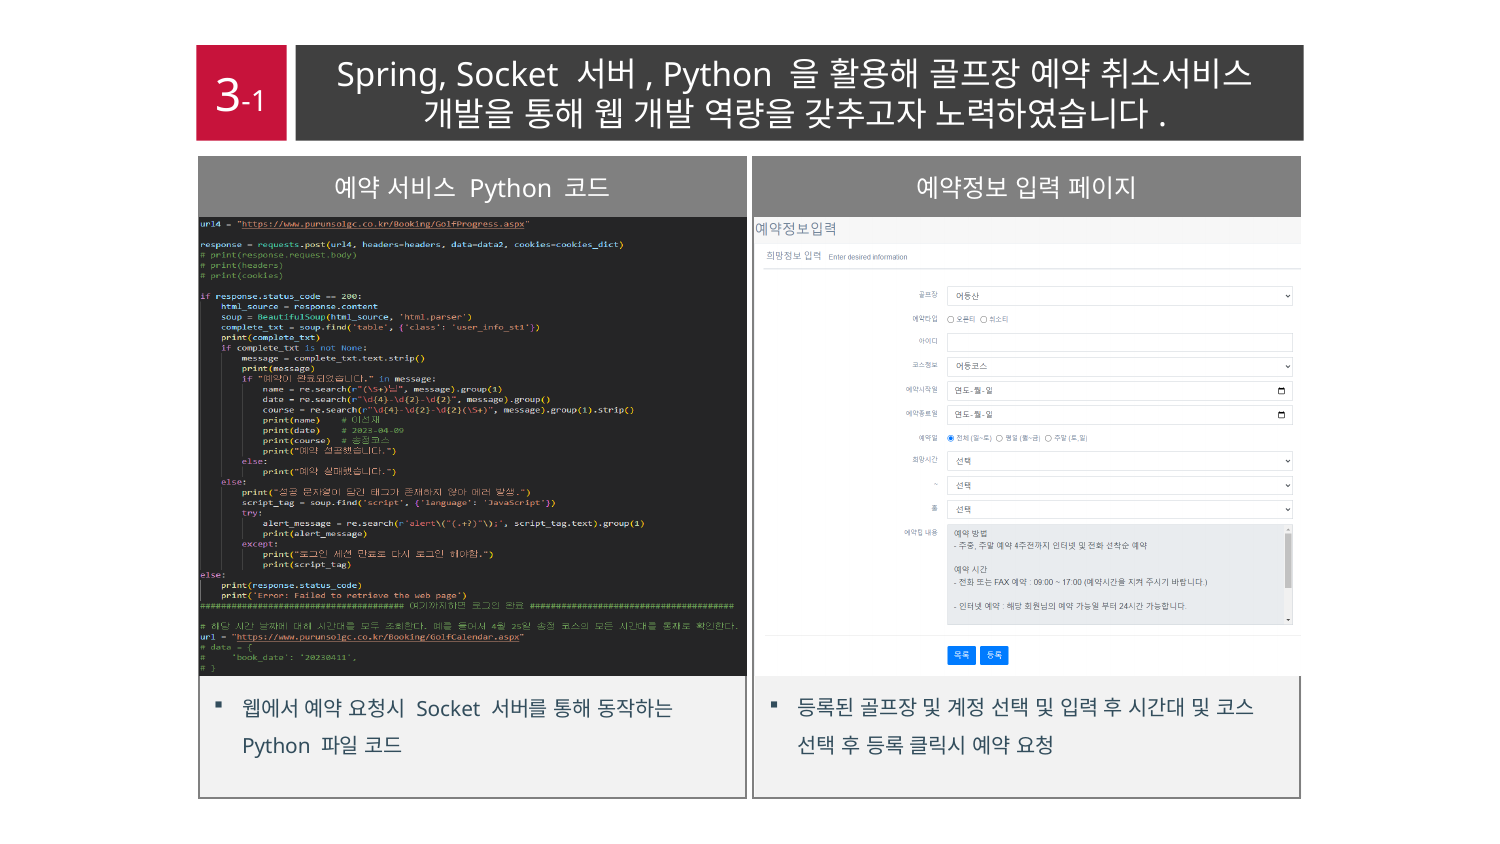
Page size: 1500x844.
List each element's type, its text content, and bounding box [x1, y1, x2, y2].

text_box 3-1 [195, 44, 288, 142]
text_box Spring, Socket 서버, Python 을 활용해 골프장 예약 취소서비스 개발을 통해 웹 개발 역량을 갖추고자 노력하였습니다. [295, 44, 1305, 142]
text_box [198, 216, 747, 799]
text_box 예약정보 입력 페이지 [752, 156, 1301, 217]
text_box [752, 217, 1301, 799]
picture [754, 217, 1301, 676]
picture [199, 217, 747, 676]
text_box 예약 서비스 Python 코드 [198, 156, 747, 216]
